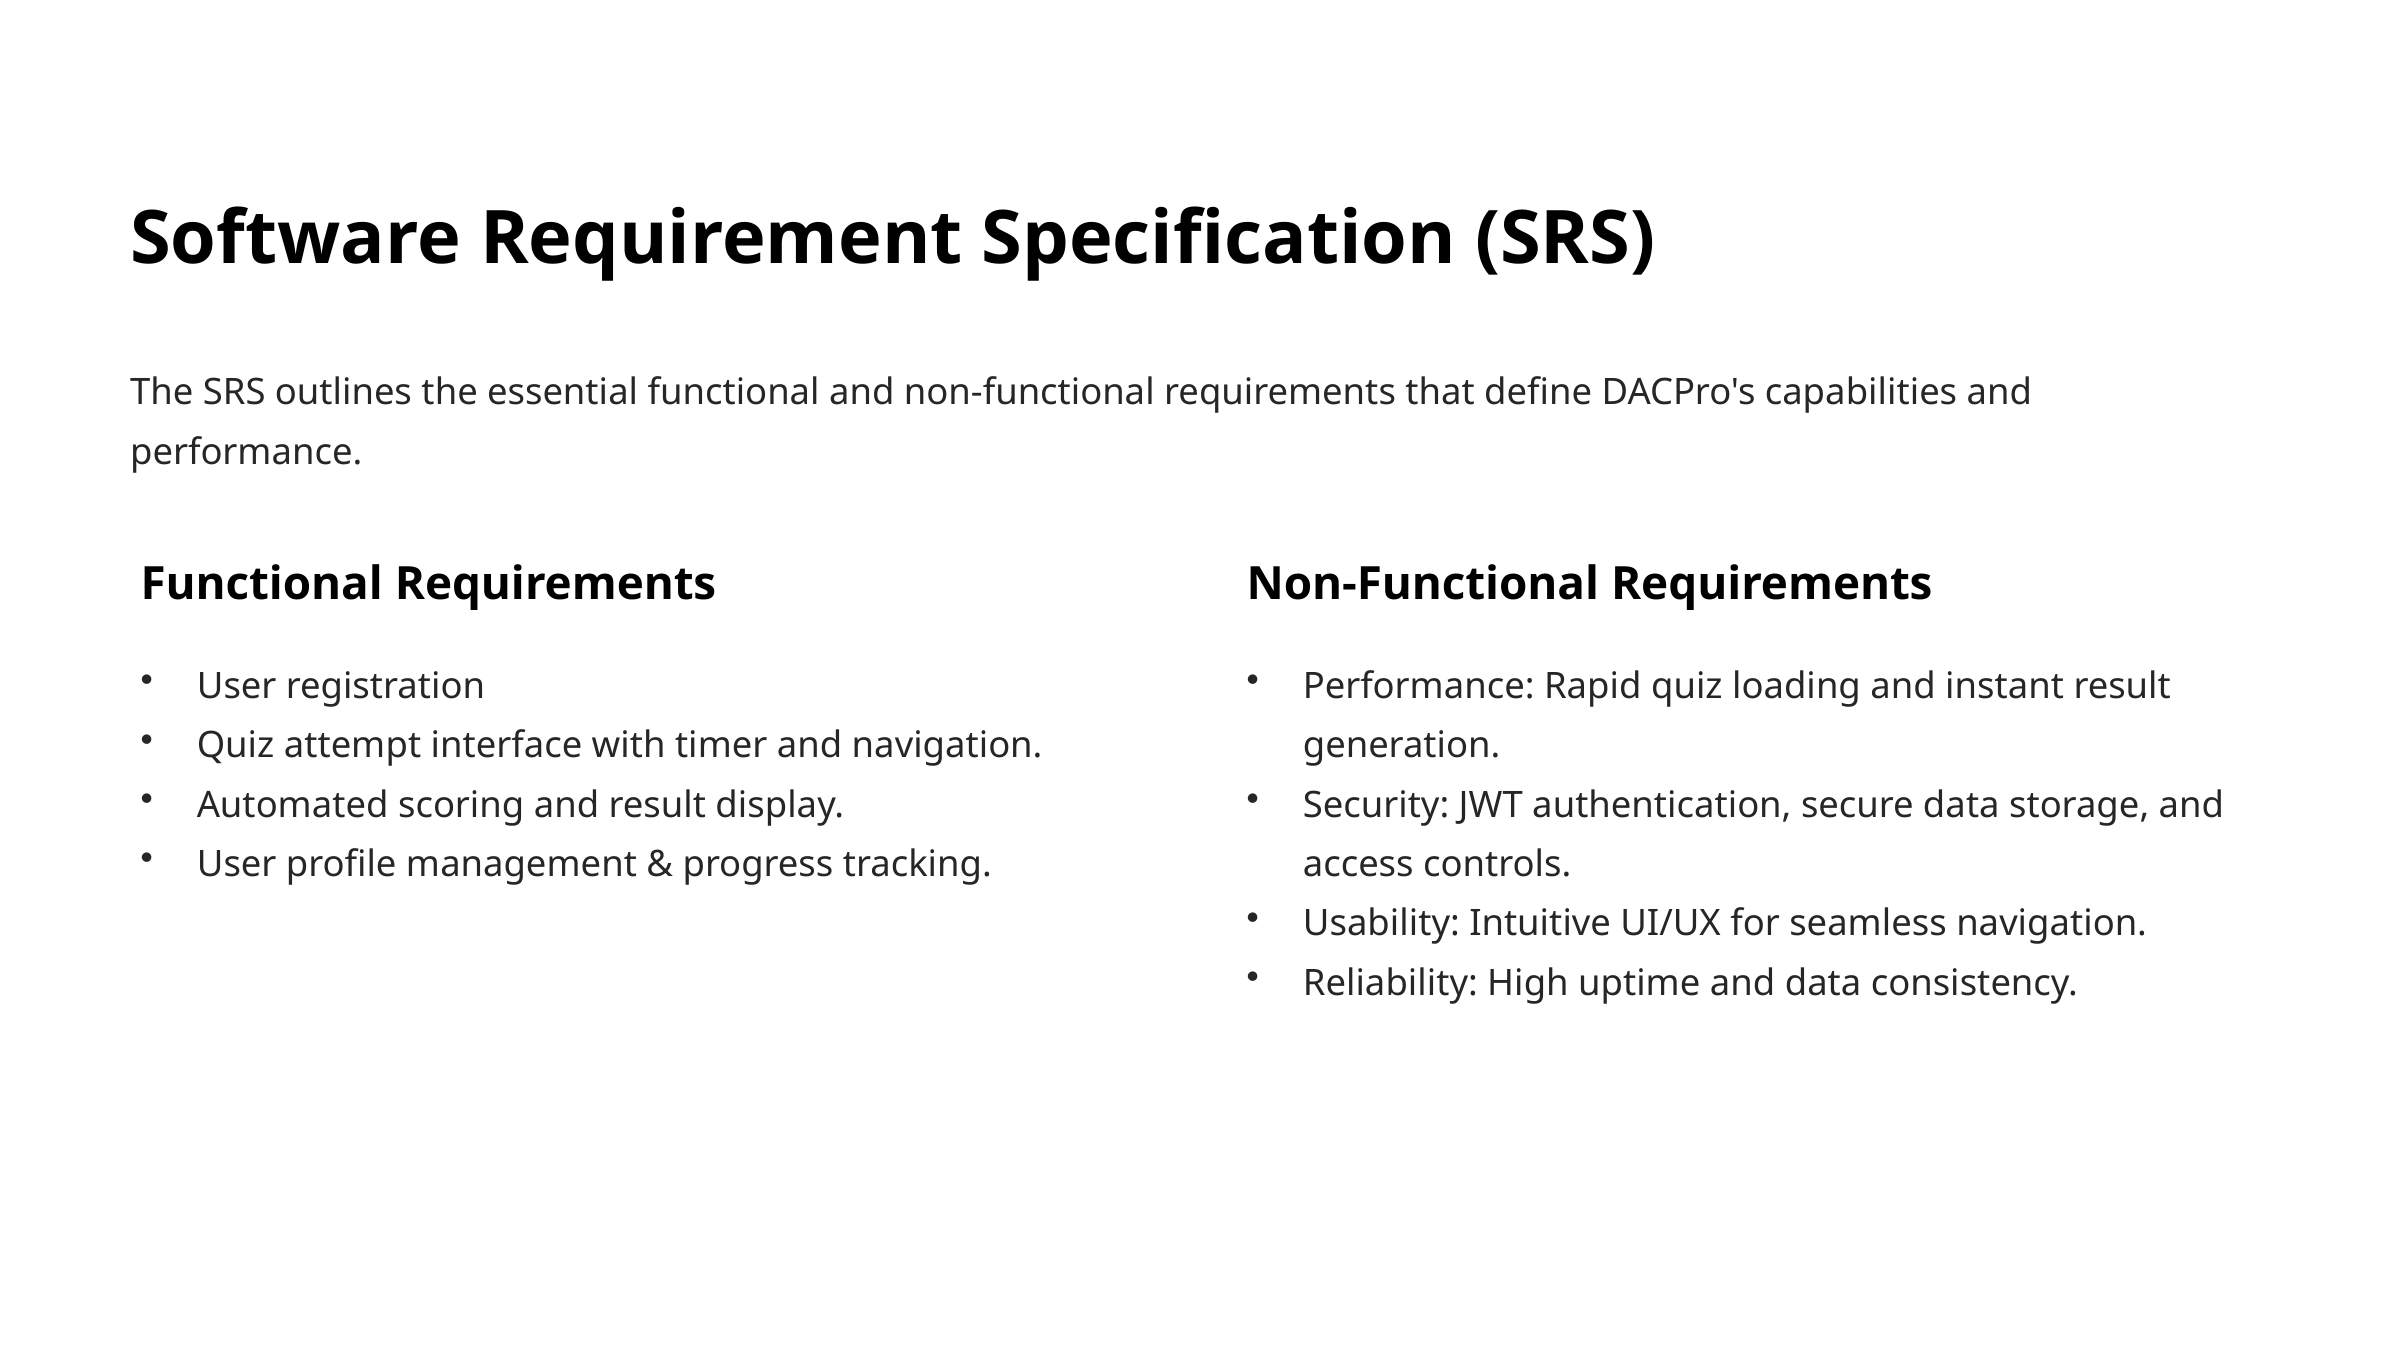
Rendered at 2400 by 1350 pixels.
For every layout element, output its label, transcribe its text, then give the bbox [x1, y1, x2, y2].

text_box The SRS outlines the essential functional and non-functional requirements that define DACPro's capabilities and performance. [130, 352, 2270, 472]
text_box Non-Functional Requirements [1246, 551, 1926, 610]
text_box Functional Requirements [140, 551, 705, 610]
text_box [103, 513, 1182, 1188]
text_box Software Requirement Specification (SRS) [130, 162, 2043, 279]
text_box Performance: Rapid quiz loading and instant result generation. Security: JWT authentication, secure data storage, and access controls. Usability: Intuitive UI/UX for seamless navigation. Reliability: High uptime and data consistency. [1246, 646, 2271, 1123]
text_box User registration Quiz attempt interface with timer and navigation. Automated scoring and result display. User profile management & progress tracking. [140, 646, 1145, 945]
